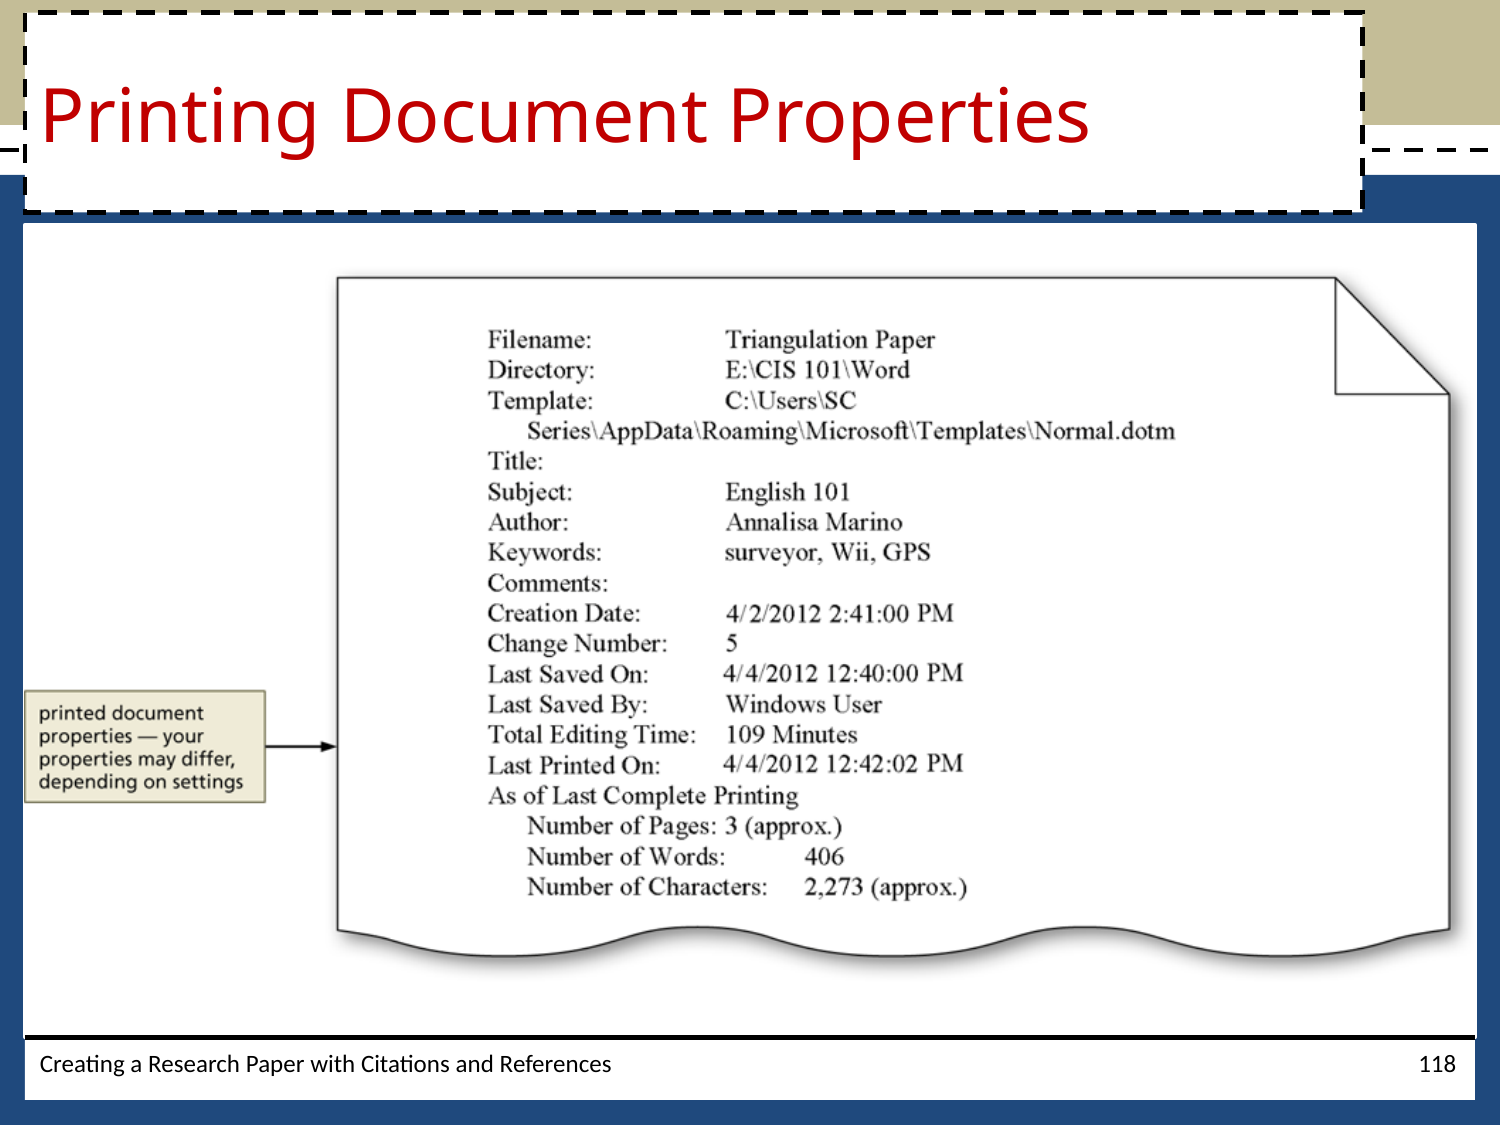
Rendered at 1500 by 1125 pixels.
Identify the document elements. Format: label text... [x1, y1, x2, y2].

title Printing Document Properties [23, 10, 1365, 215]
slide_number 118 [1400, 1040, 1475, 1100]
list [24, 266, 1476, 982]
footer Creating a Research Paper with Citations and References [24, 1040, 1400, 1100]
